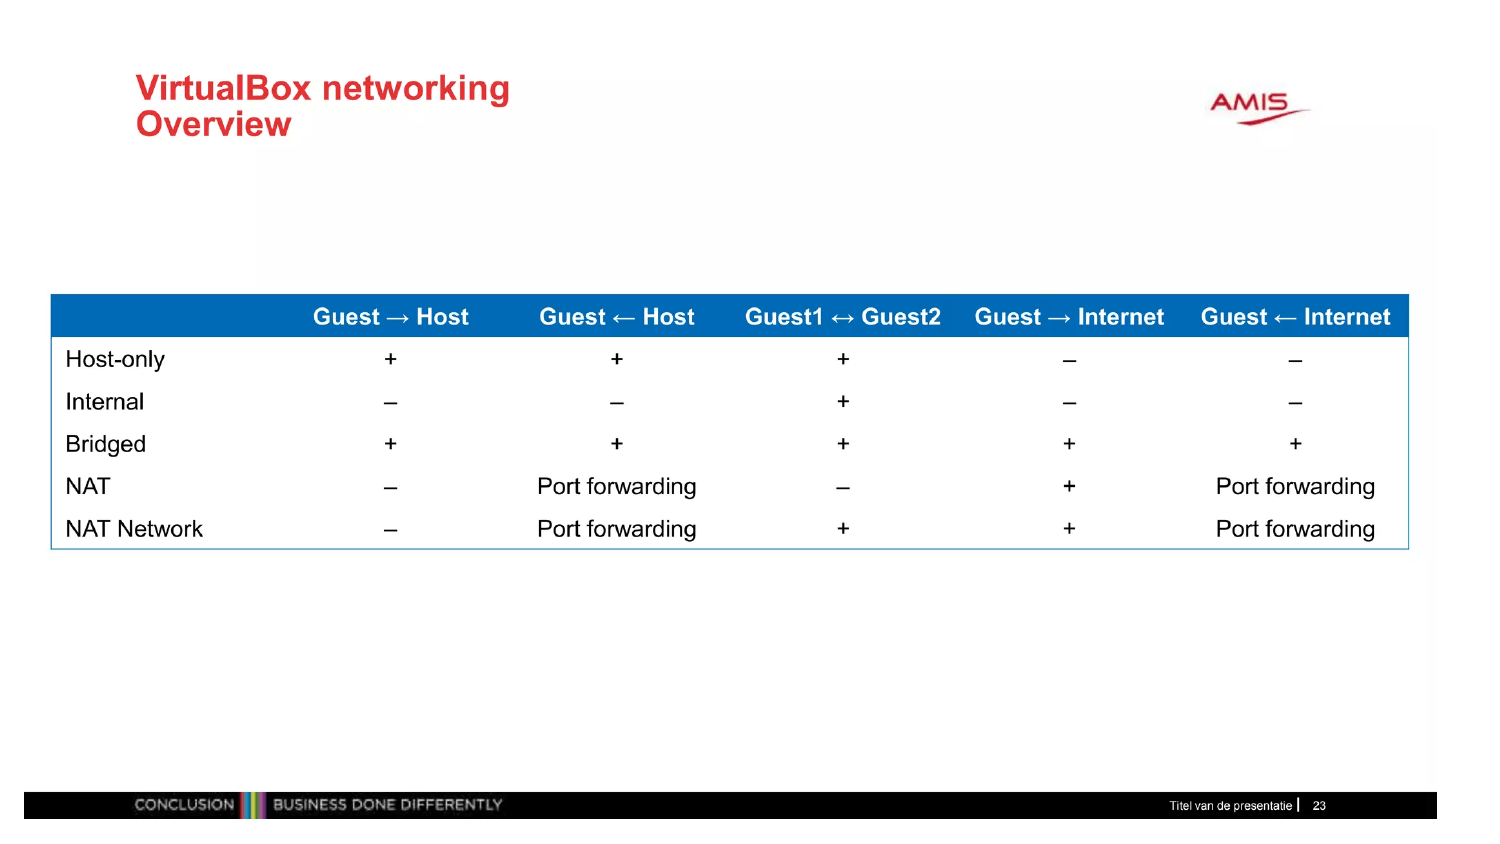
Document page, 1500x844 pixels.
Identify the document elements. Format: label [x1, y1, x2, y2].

picture [24, 24, 1437, 819]
